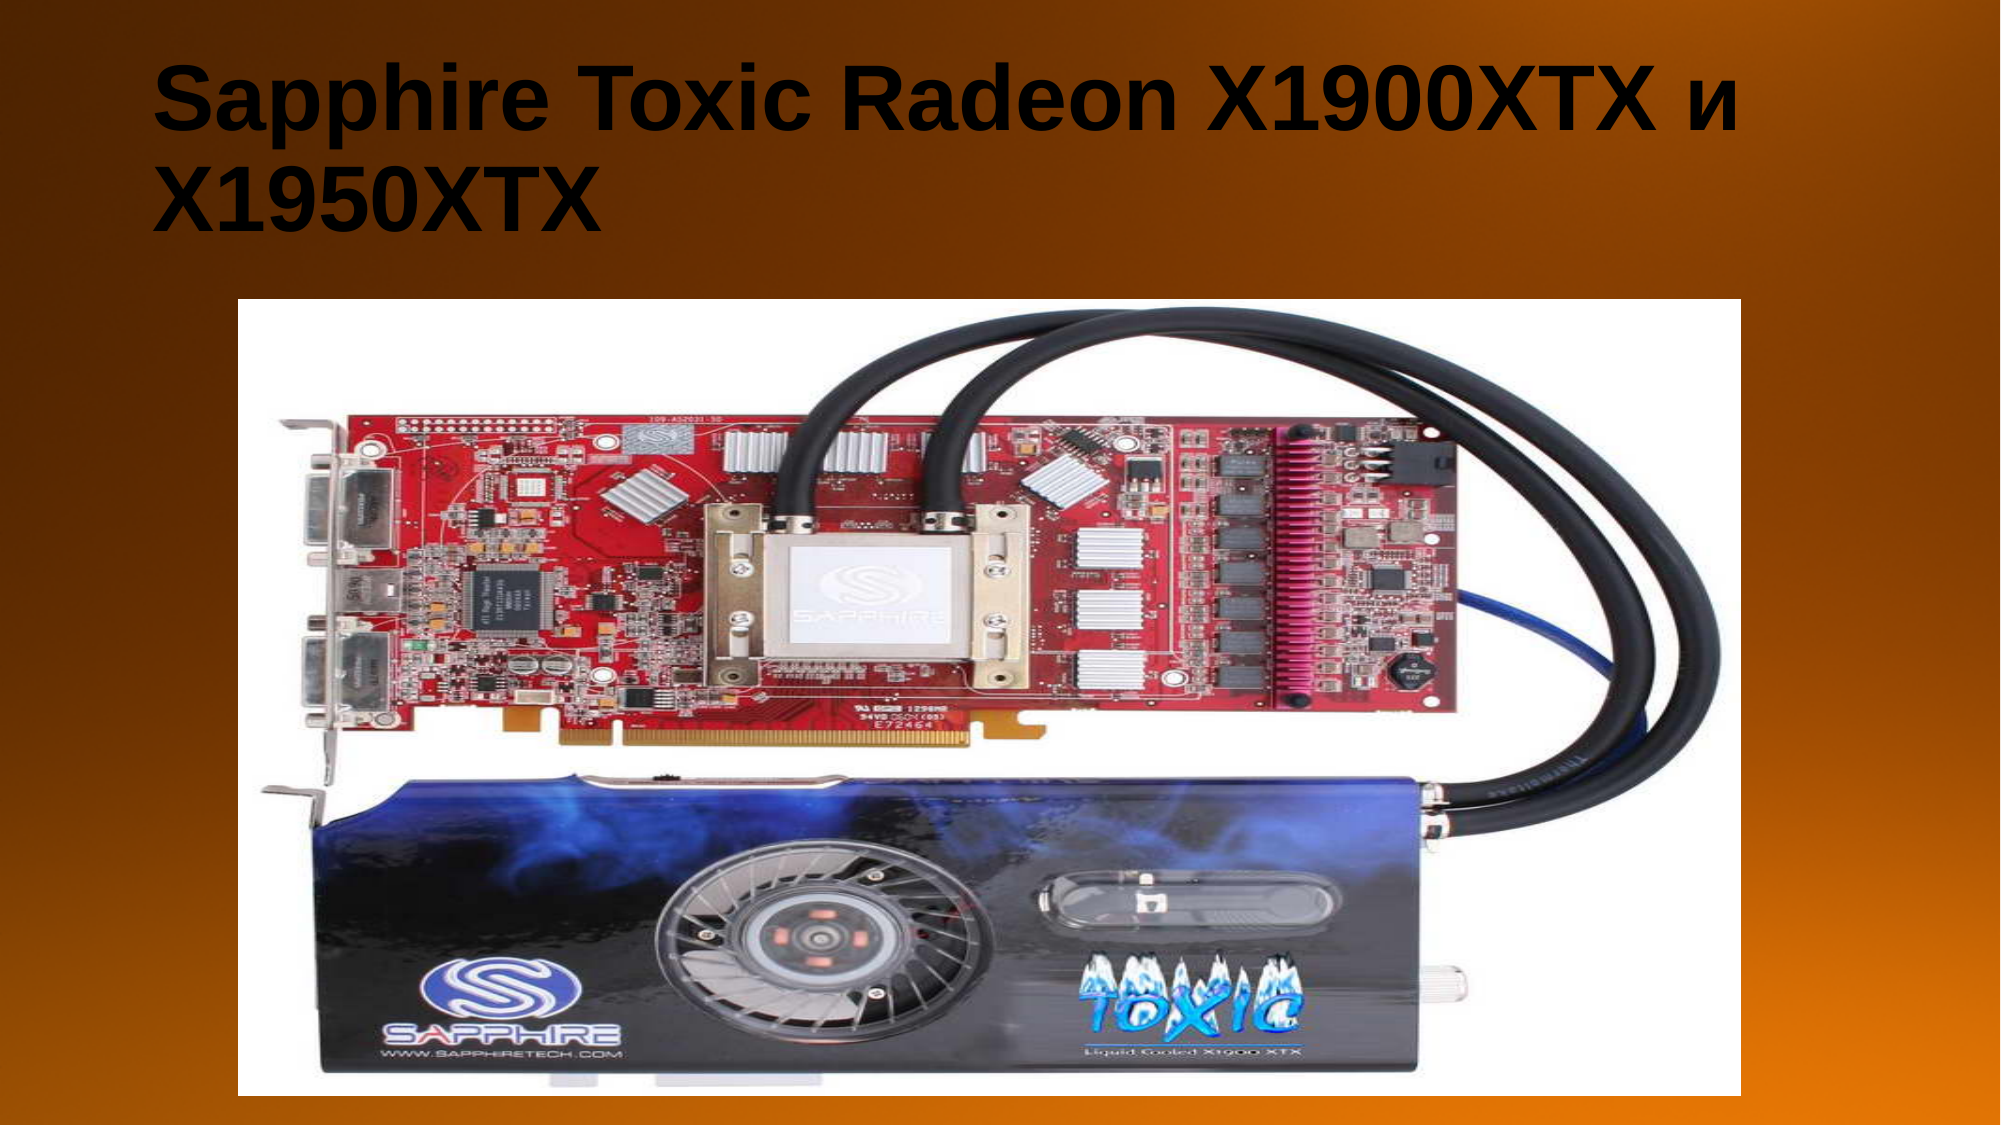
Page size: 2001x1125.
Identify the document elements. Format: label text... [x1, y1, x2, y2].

picture [0, 0, 2001, 1125]
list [238, 299, 1741, 1096]
title Sapphire Toxic Radeon X1900XTX и X1950XTX [137, 41, 1863, 260]
